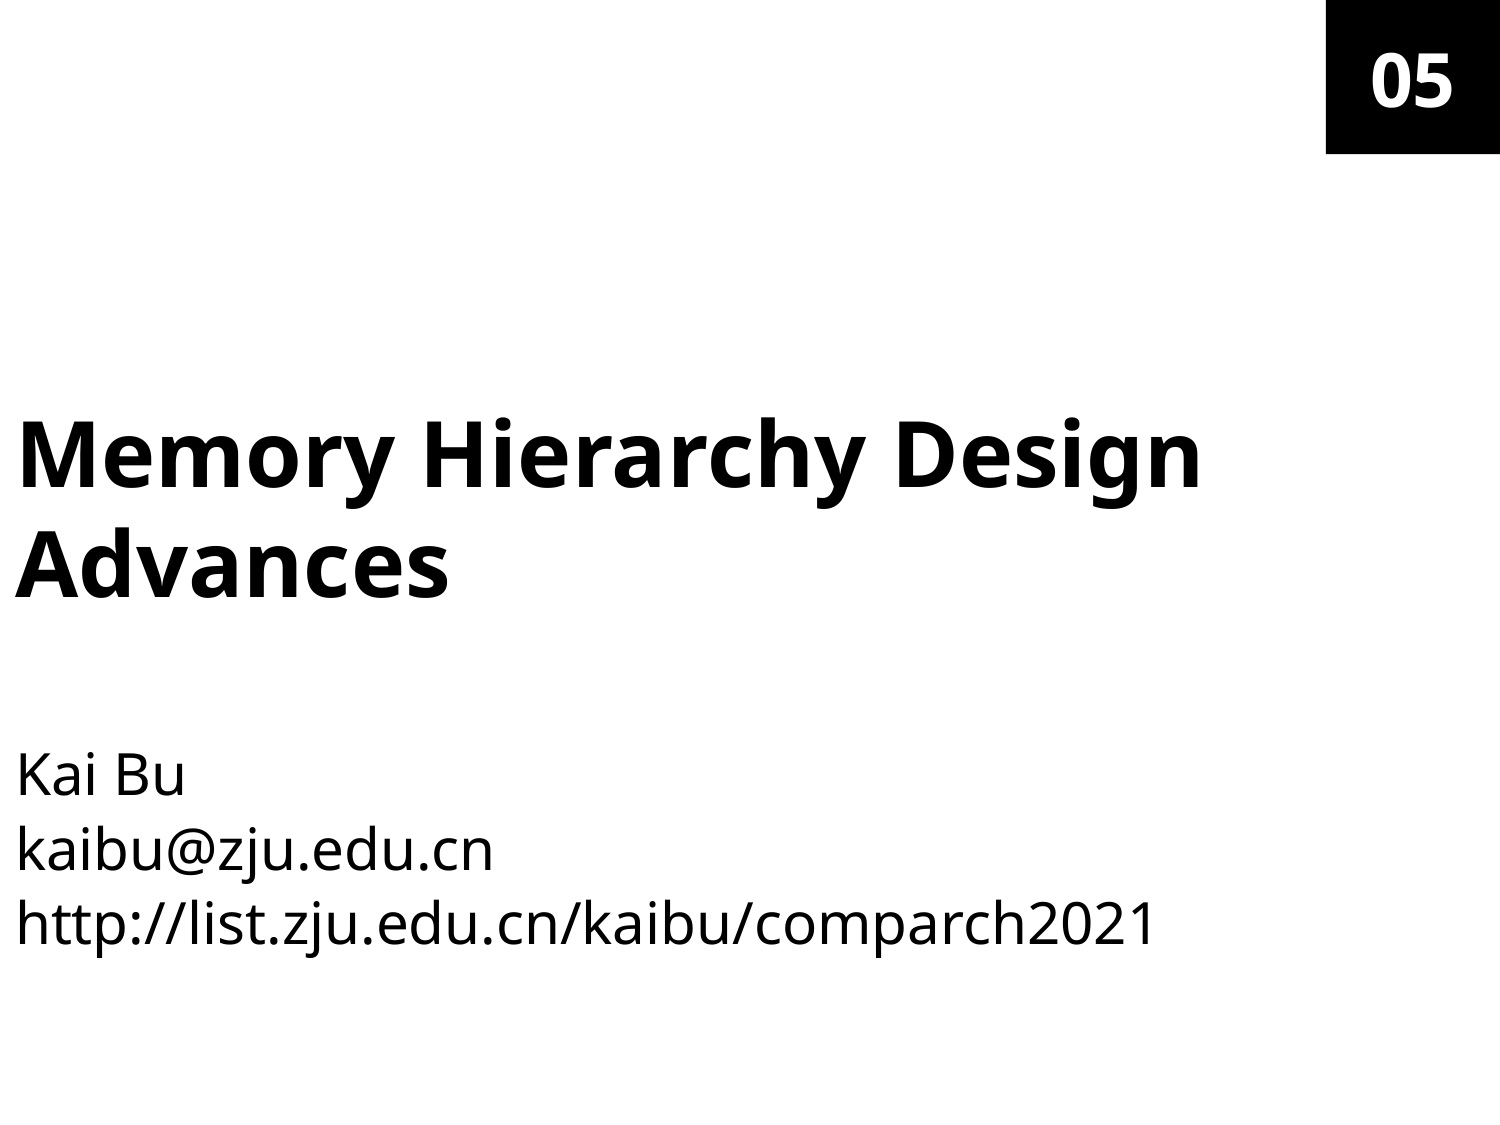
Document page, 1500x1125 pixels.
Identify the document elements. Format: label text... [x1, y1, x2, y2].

title Memory Hierarchy Design Advances [0, 349, 1500, 663]
text_box 05 [1324, 0, 1500, 156]
subtitle Kai Bu kaibu@zju.edu.cn http://list.zju.edu.cn/kaibu/comparch2021 [0, 737, 1500, 988]
